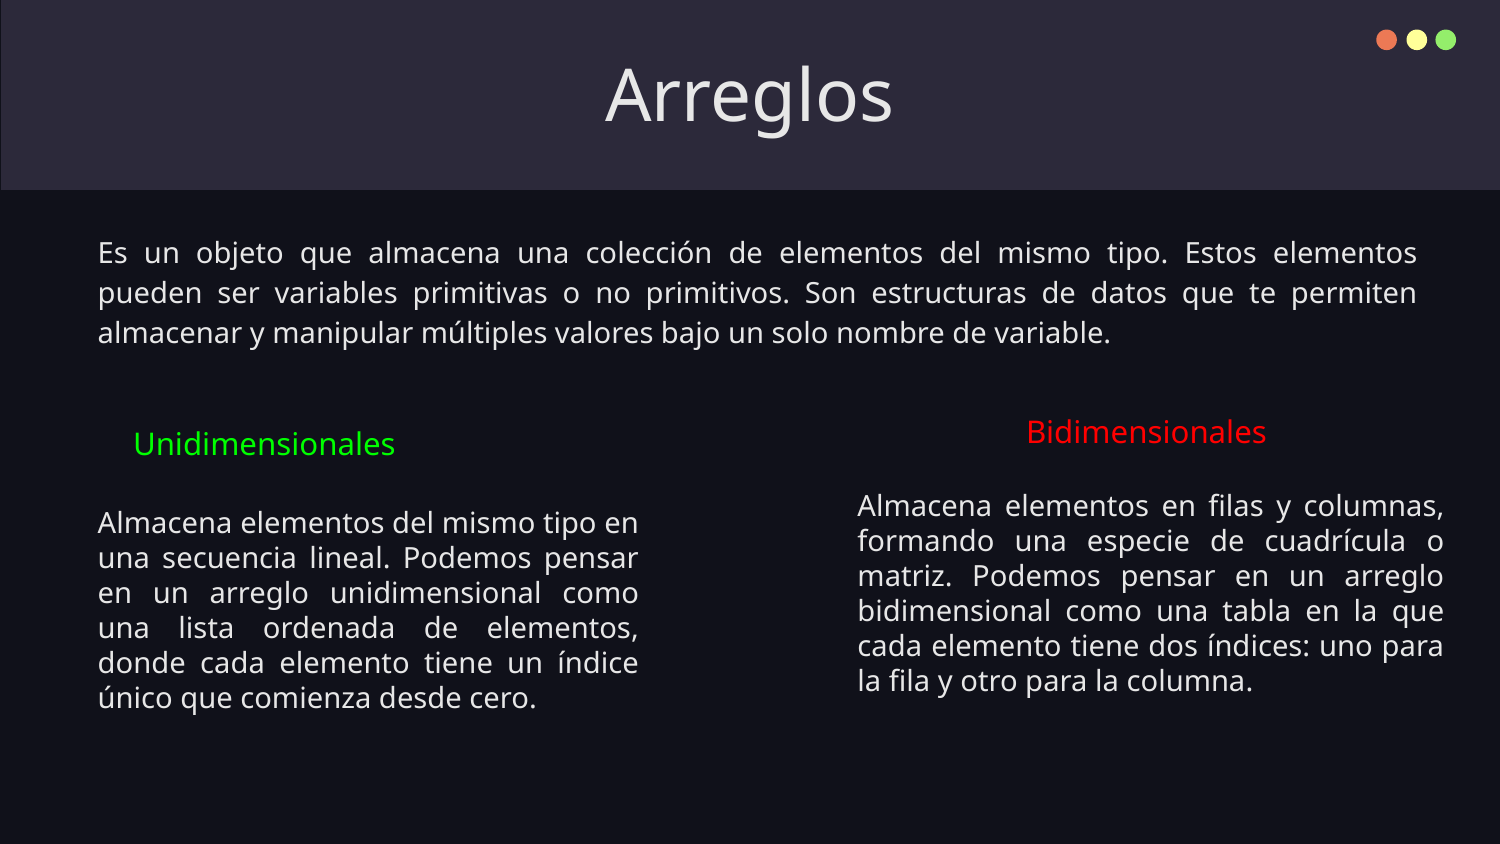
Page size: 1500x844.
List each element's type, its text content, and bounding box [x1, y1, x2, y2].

text_box Bidimensionales [1011, 397, 1341, 465]
text_box Almacena elementos del mismo tipo en una secuencia lineal. Podemos pensar en un arreglo unidimensional como una lista ordenada de elementos, donde cada elemento tiene un índice único que comienza desde cero. [82, 489, 655, 730]
text_box Almacena elementos en filas y columnas, formando una especie de cuadrícula o matriz. Podemos pensar en un arreglo bidimensional como una tabla en la que cada elemento tiene dos índices: uno para la fila y otro para la columna. [842, 472, 1460, 712]
title Arreglos [118, 33, 1382, 150]
text_box Unidimensionales [118, 409, 499, 477]
subtitle Es un objeto que almacena una colección de elementos del mismo tipo. Estos elementos pueden ser variables primitivas o no primitivos. Son estructuras de datos que te permiten almacenar y manipular múltiples valores bajo un solo nombre de variable. [82, 213, 1434, 398]
